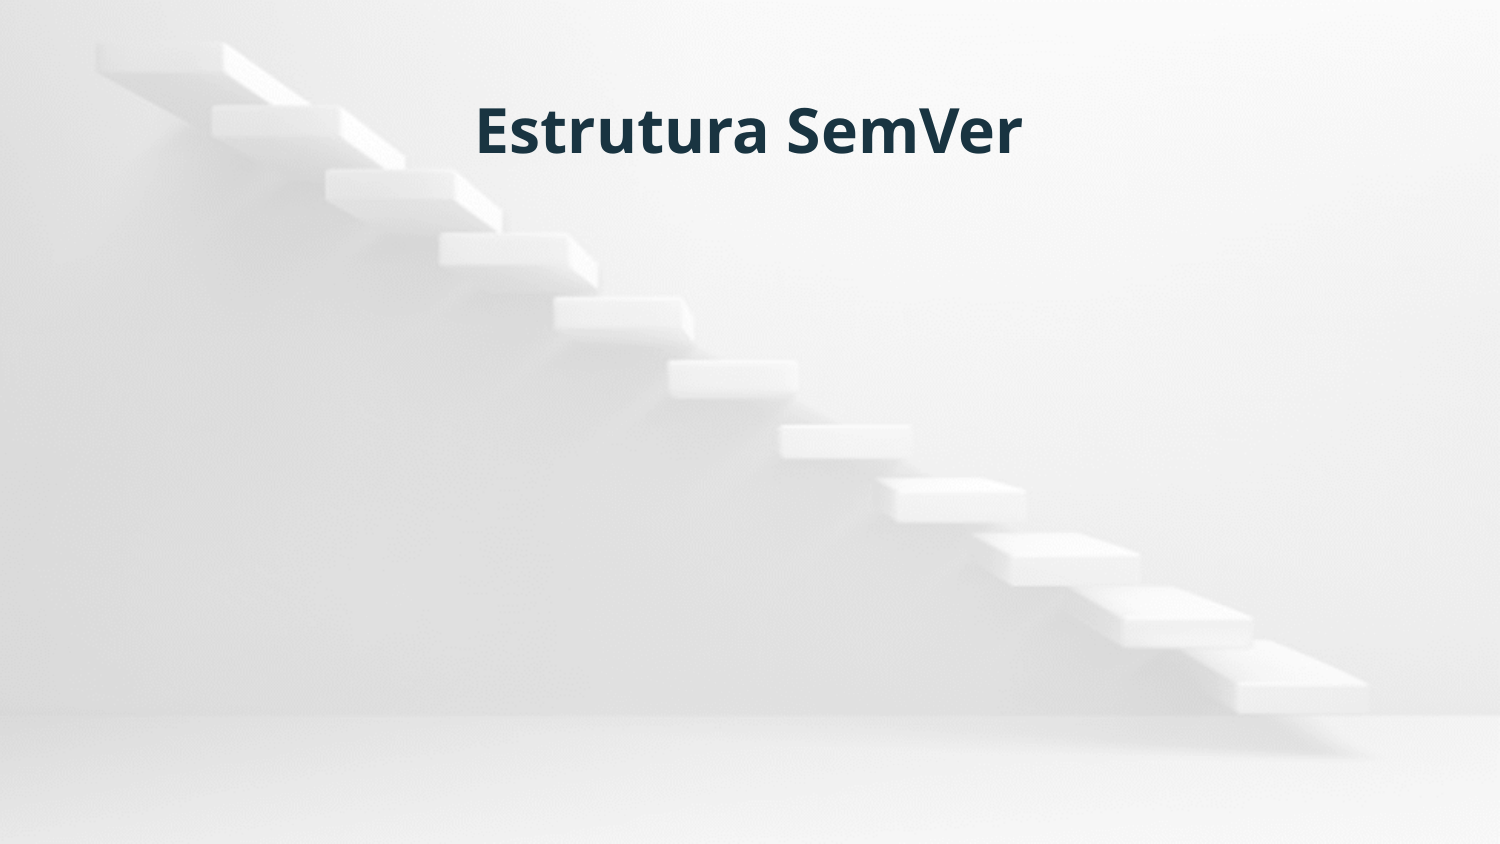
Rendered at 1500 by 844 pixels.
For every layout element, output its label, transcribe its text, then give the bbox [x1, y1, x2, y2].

text_box [0, 0, 1500, 844]
title Estrutura SemVer [297, 76, 1203, 257]
